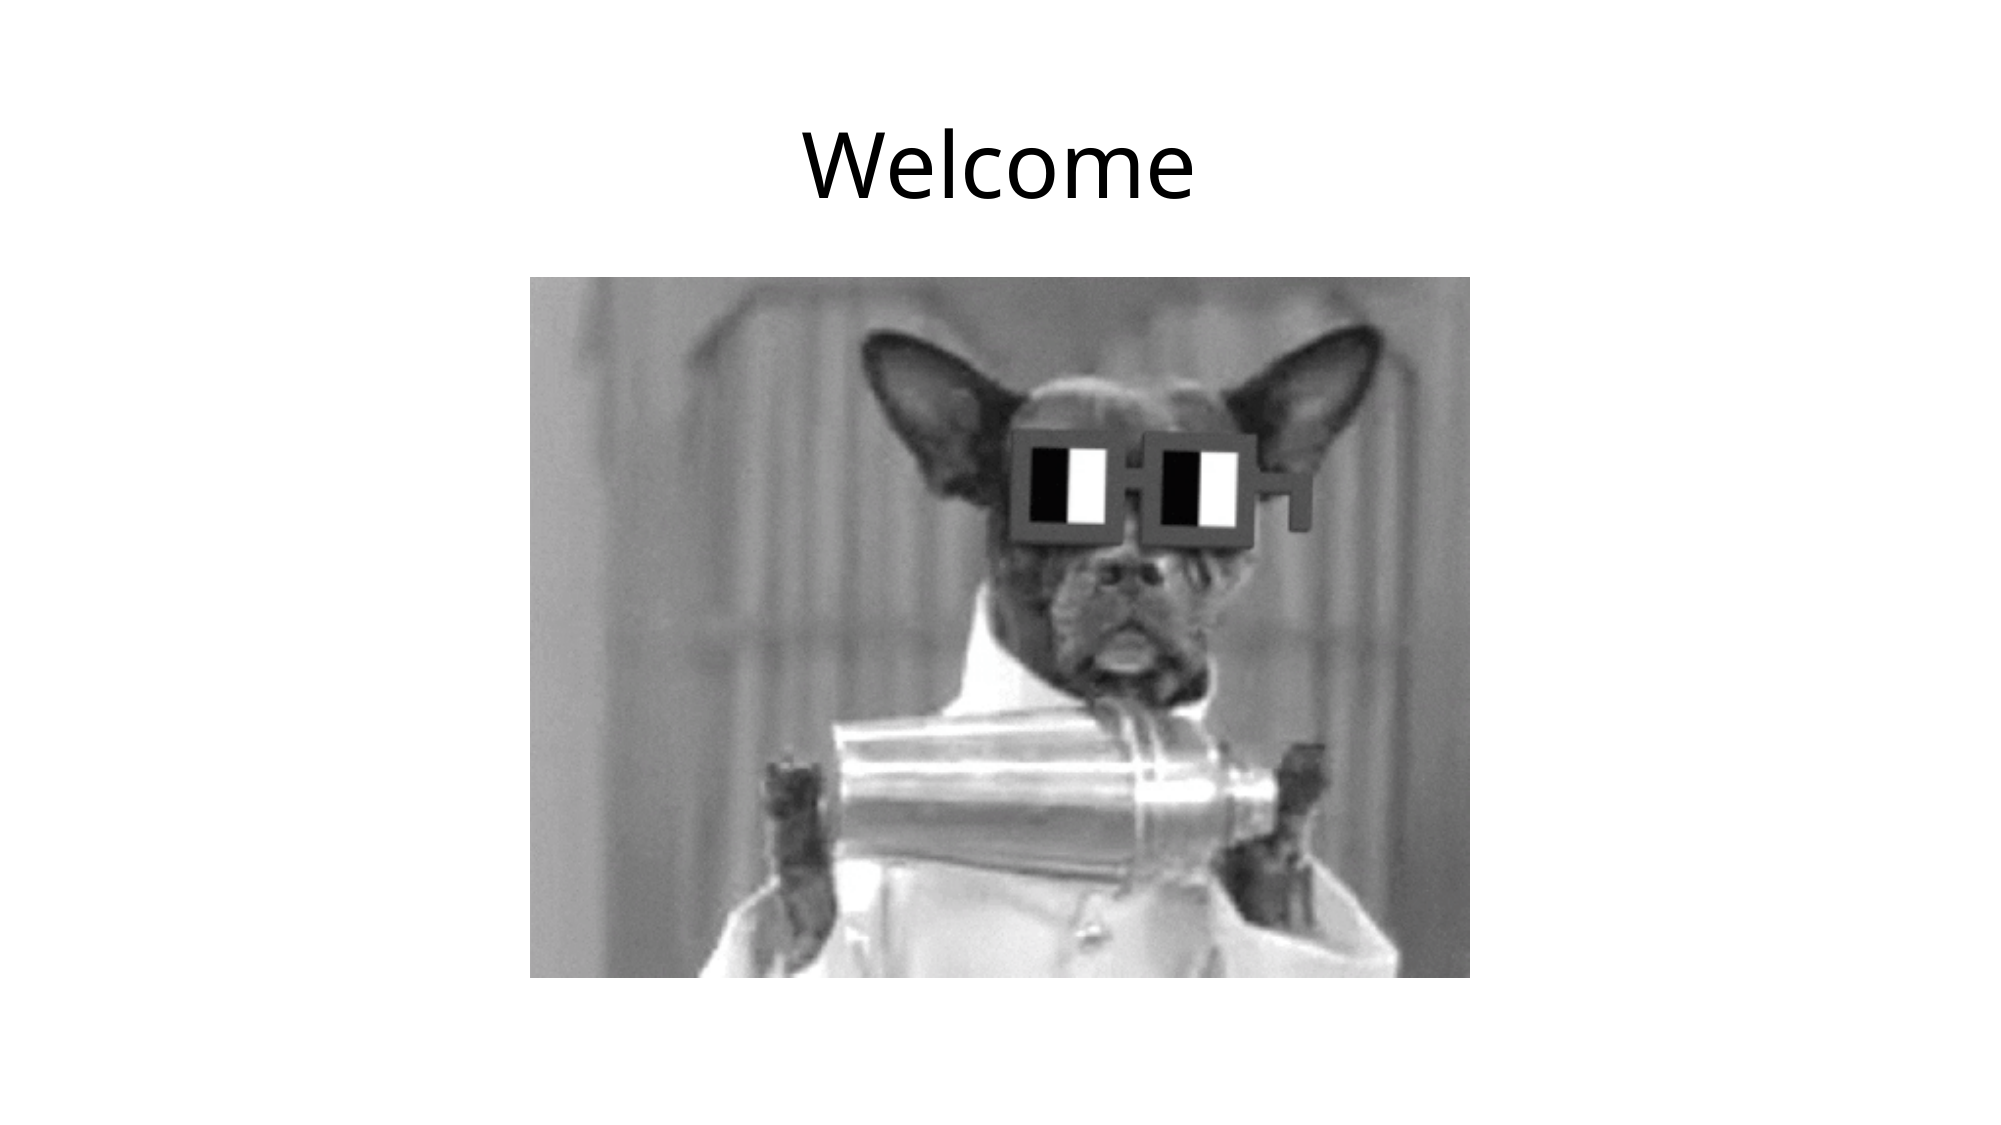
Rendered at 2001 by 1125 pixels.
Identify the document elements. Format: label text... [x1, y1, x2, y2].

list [530, 277, 1470, 978]
title Welcome [137, 59, 1863, 278]
